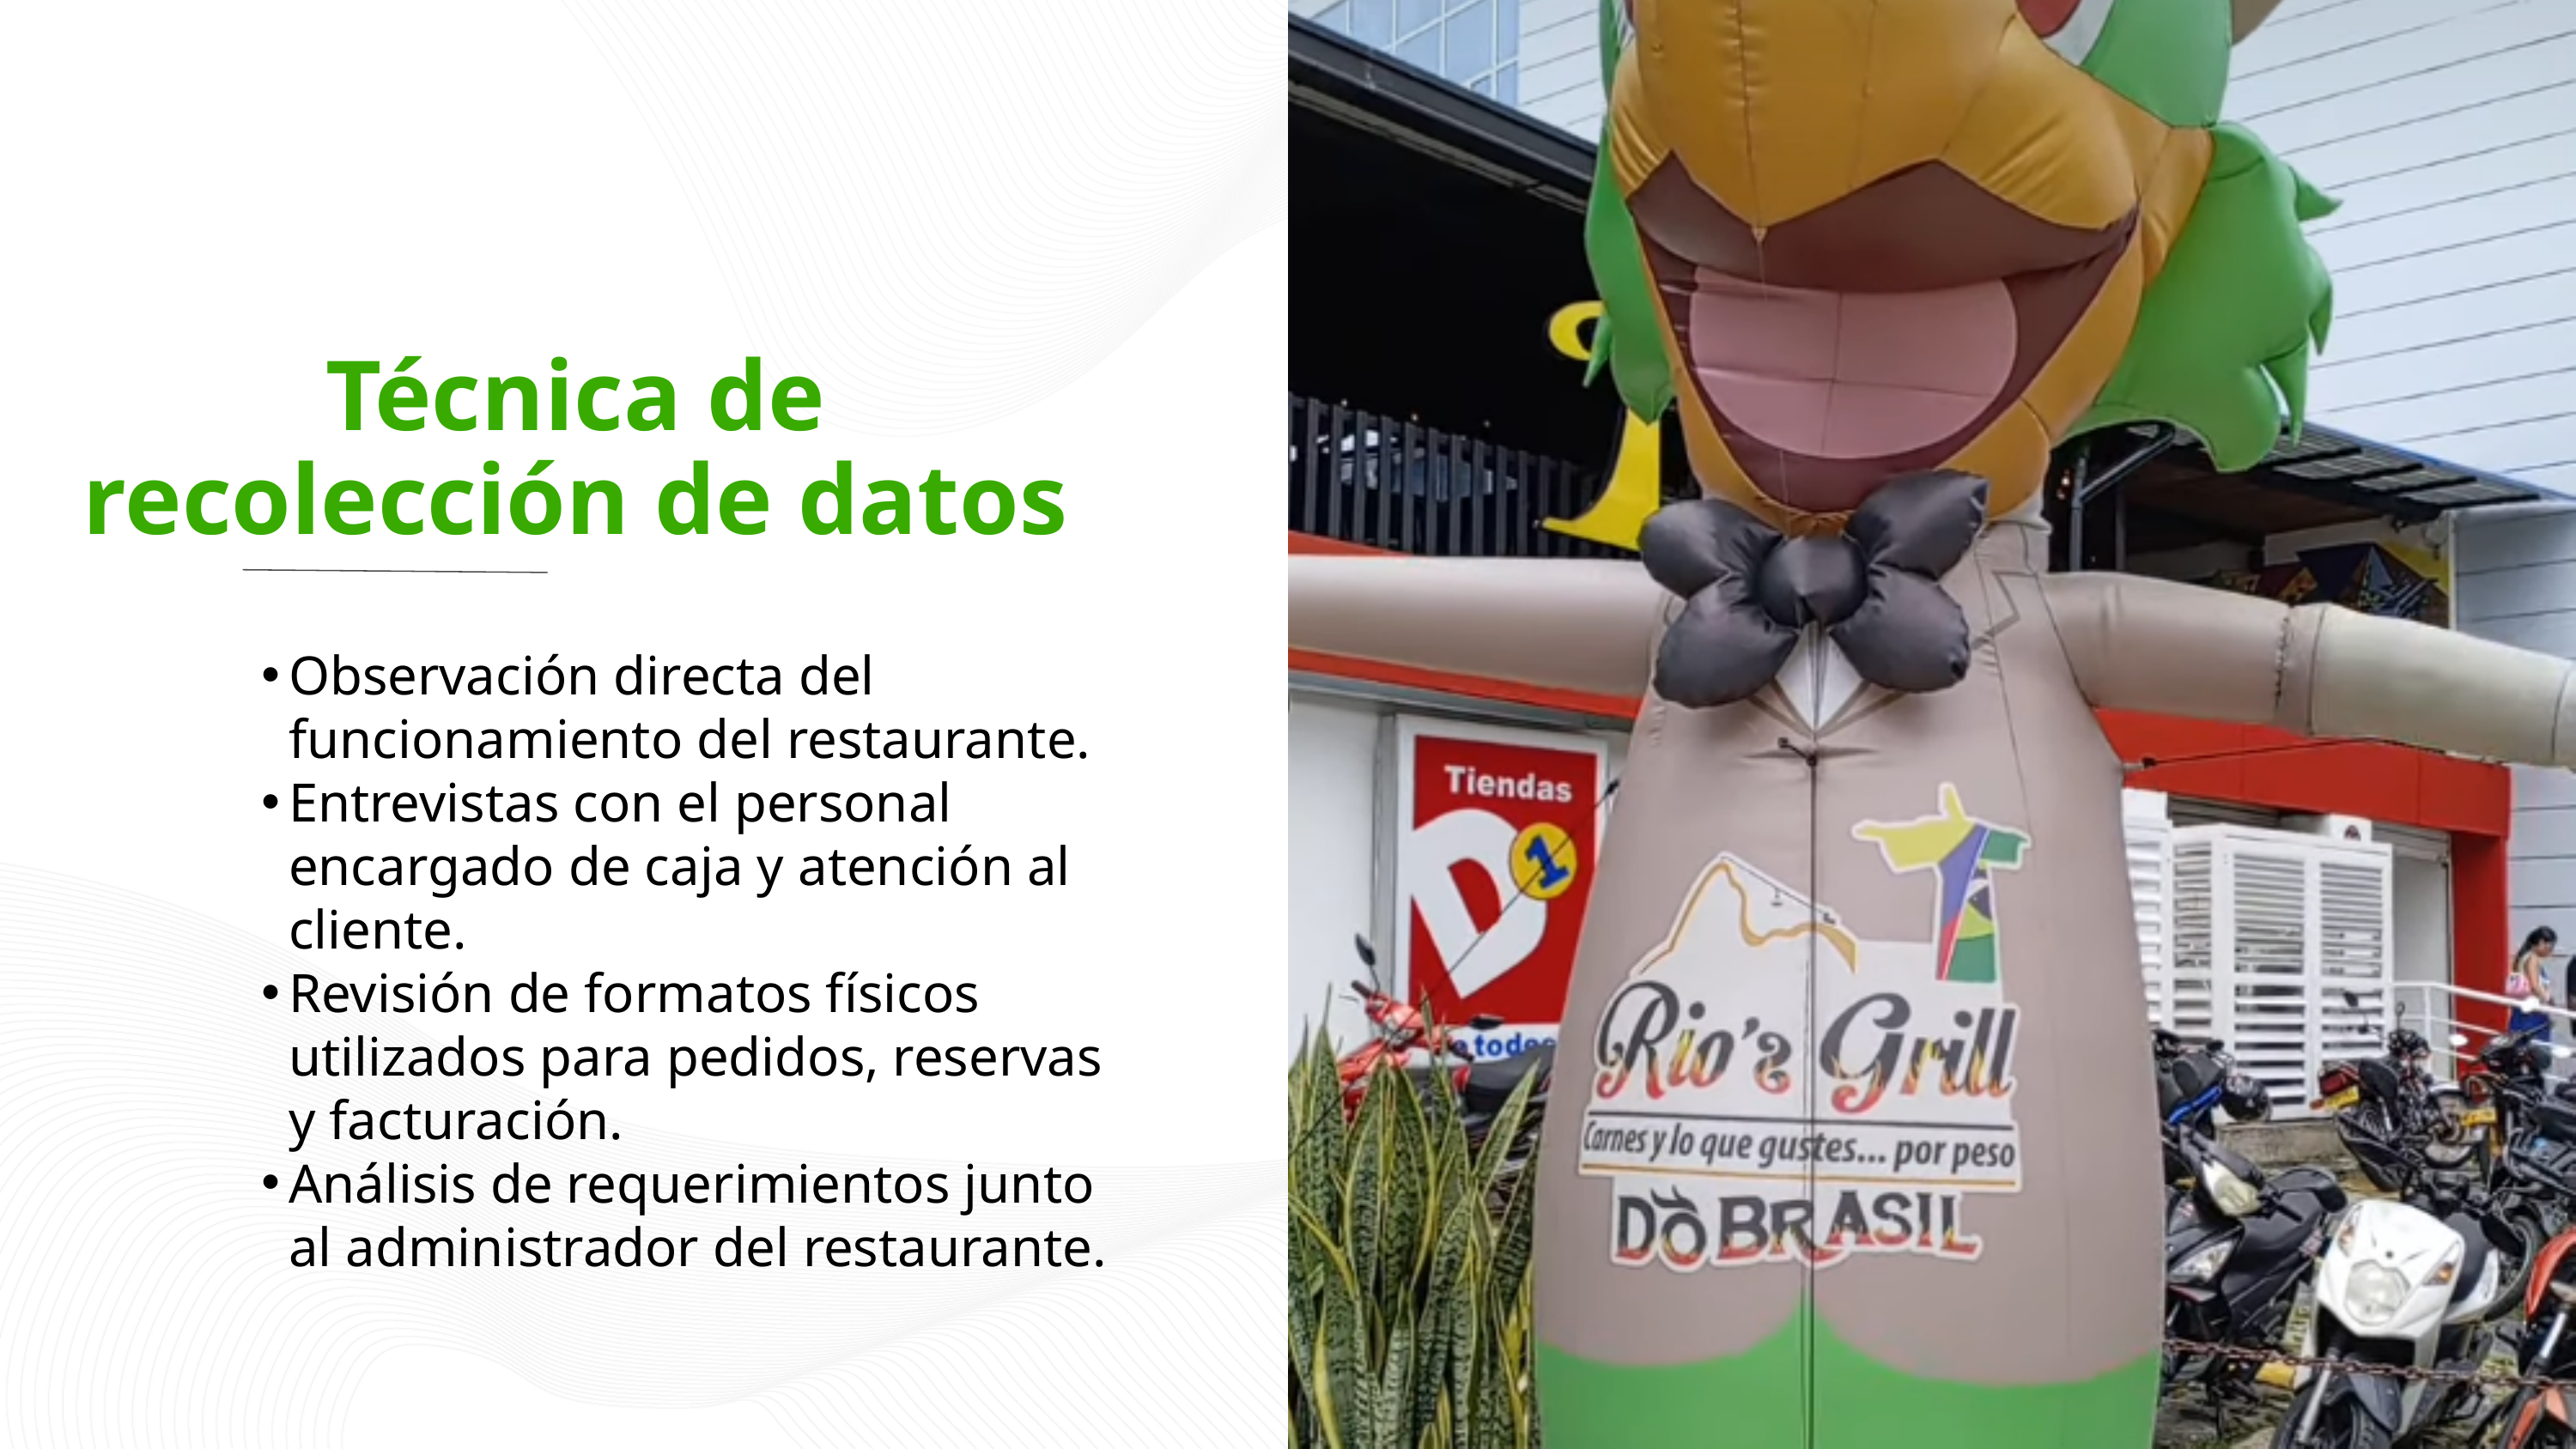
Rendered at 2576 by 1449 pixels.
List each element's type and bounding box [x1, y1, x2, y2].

text_box [1287, 0, 2576, 1449]
text_box [0, 0, 1285, 1449]
